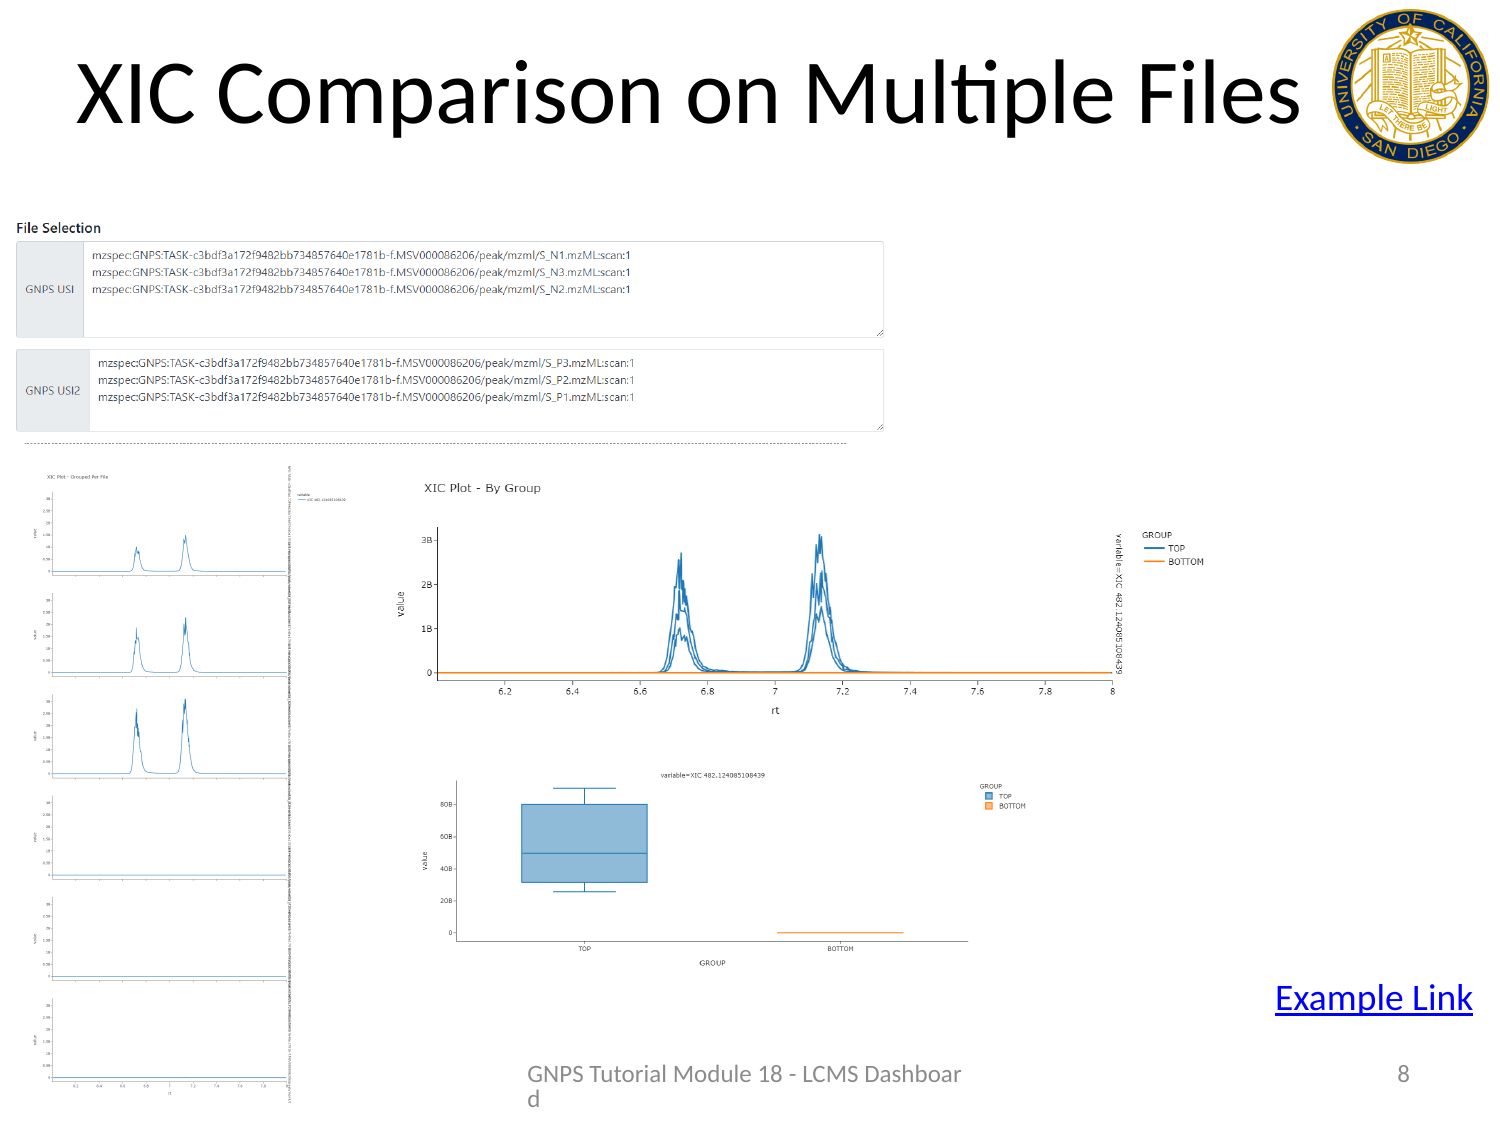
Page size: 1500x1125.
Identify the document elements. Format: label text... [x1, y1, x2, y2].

picture [8, 211, 898, 444]
text_box Example Link [1260, 965, 1500, 1026]
picture [415, 749, 1034, 982]
slide_number 8 [1074, 1042, 1425, 1103]
picture [1366, 7, 1500, 165]
picture [31, 464, 351, 1103]
footer GNPS Tutorial Module 18 - LCMS Dashboard [512, 1042, 988, 1103]
picture [382, 457, 1216, 736]
title XIC Comparison on Multiple Files [15, 0, 1366, 181]
